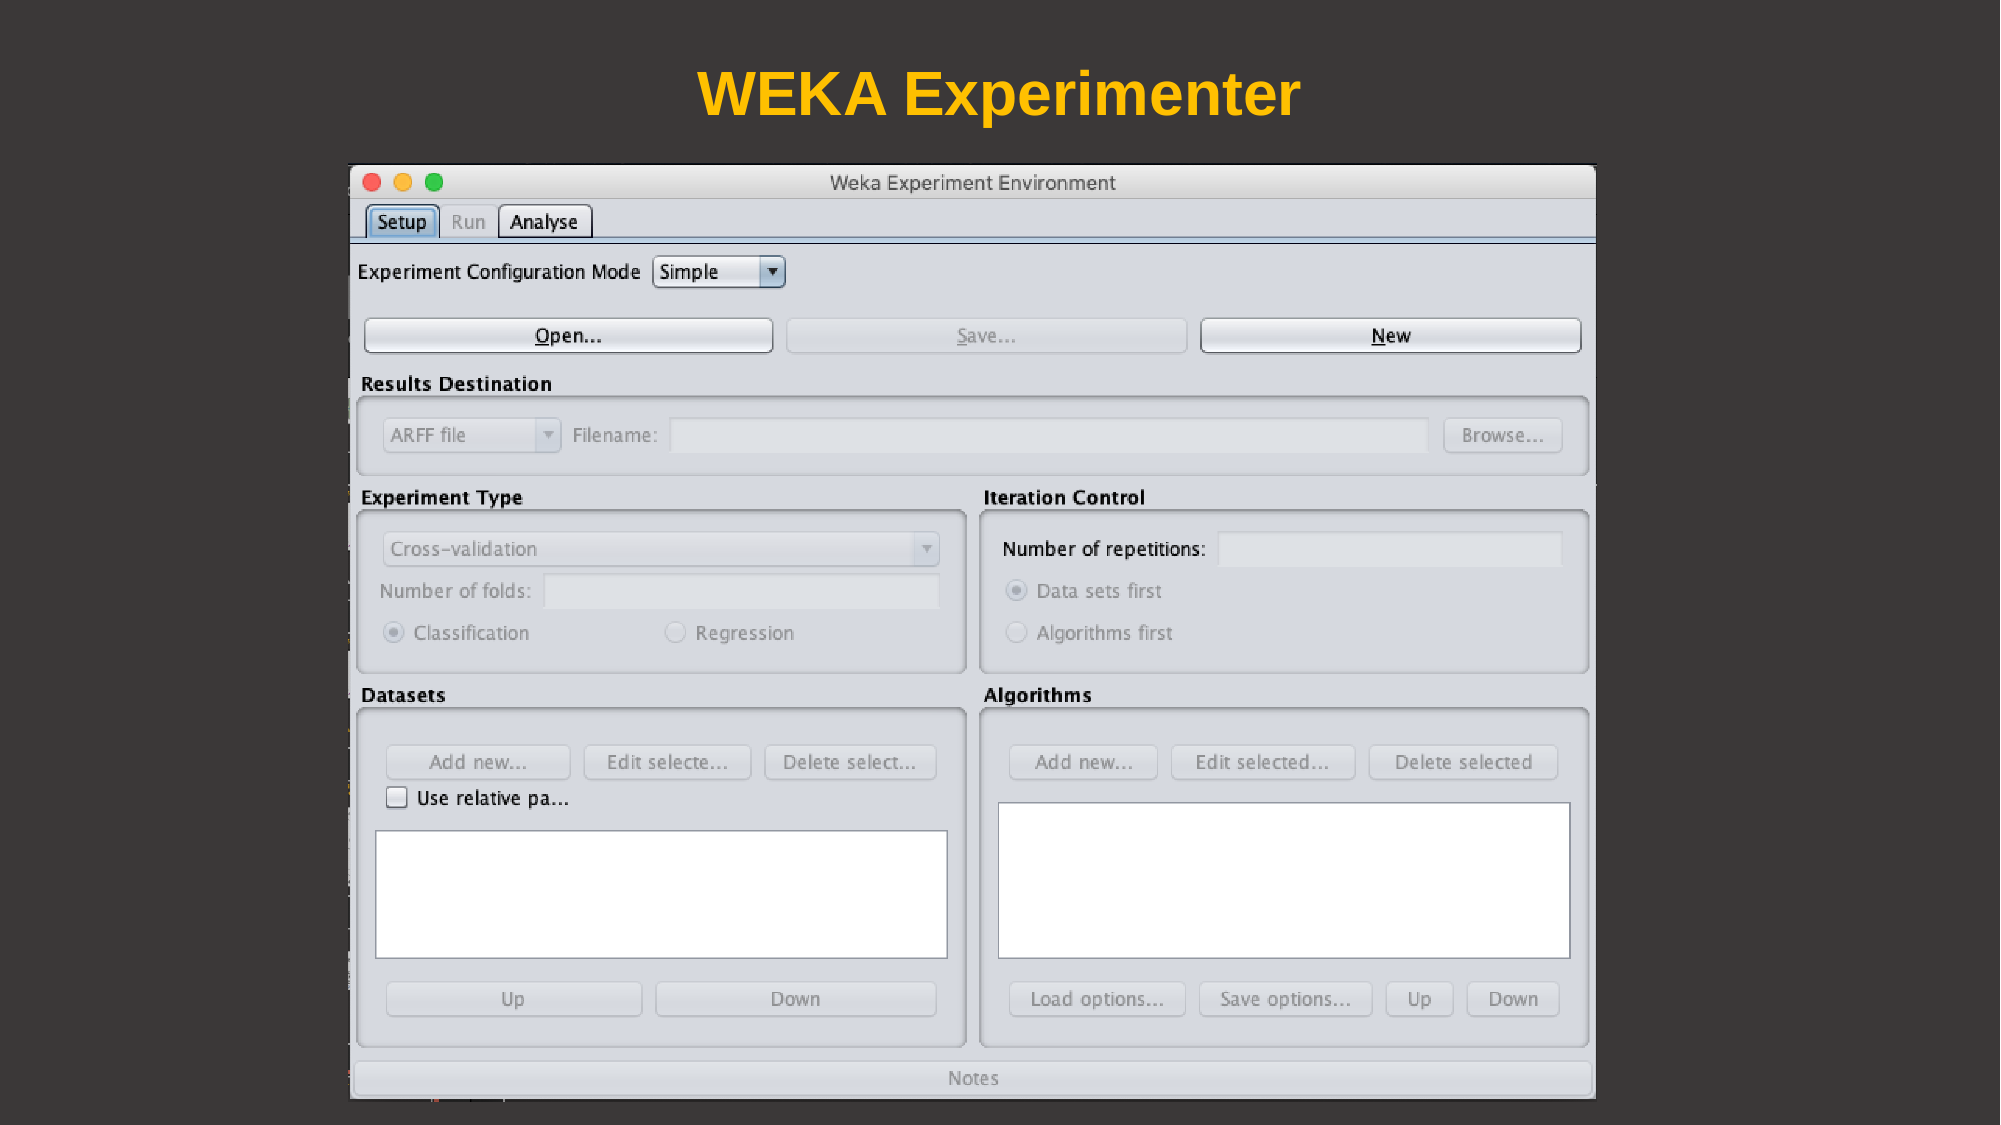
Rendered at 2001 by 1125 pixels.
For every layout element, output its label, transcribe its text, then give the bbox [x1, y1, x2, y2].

picture [348, 163, 1597, 1102]
title WEKA Experimenter [137, 49, 1863, 142]
